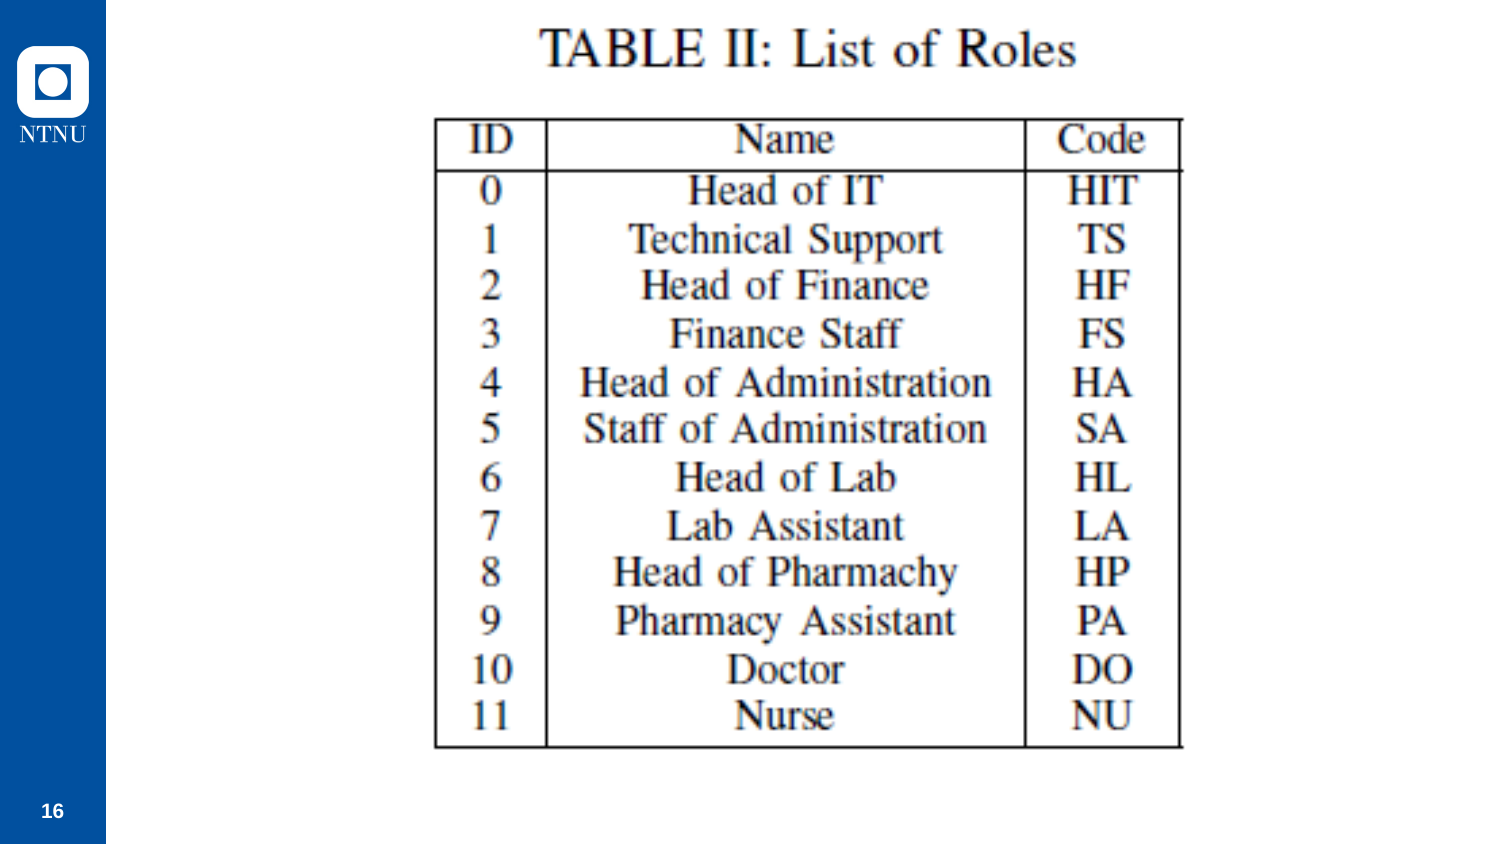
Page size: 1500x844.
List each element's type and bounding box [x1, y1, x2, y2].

picture [0, 0, 106, 844]
list [399, 8, 1207, 782]
